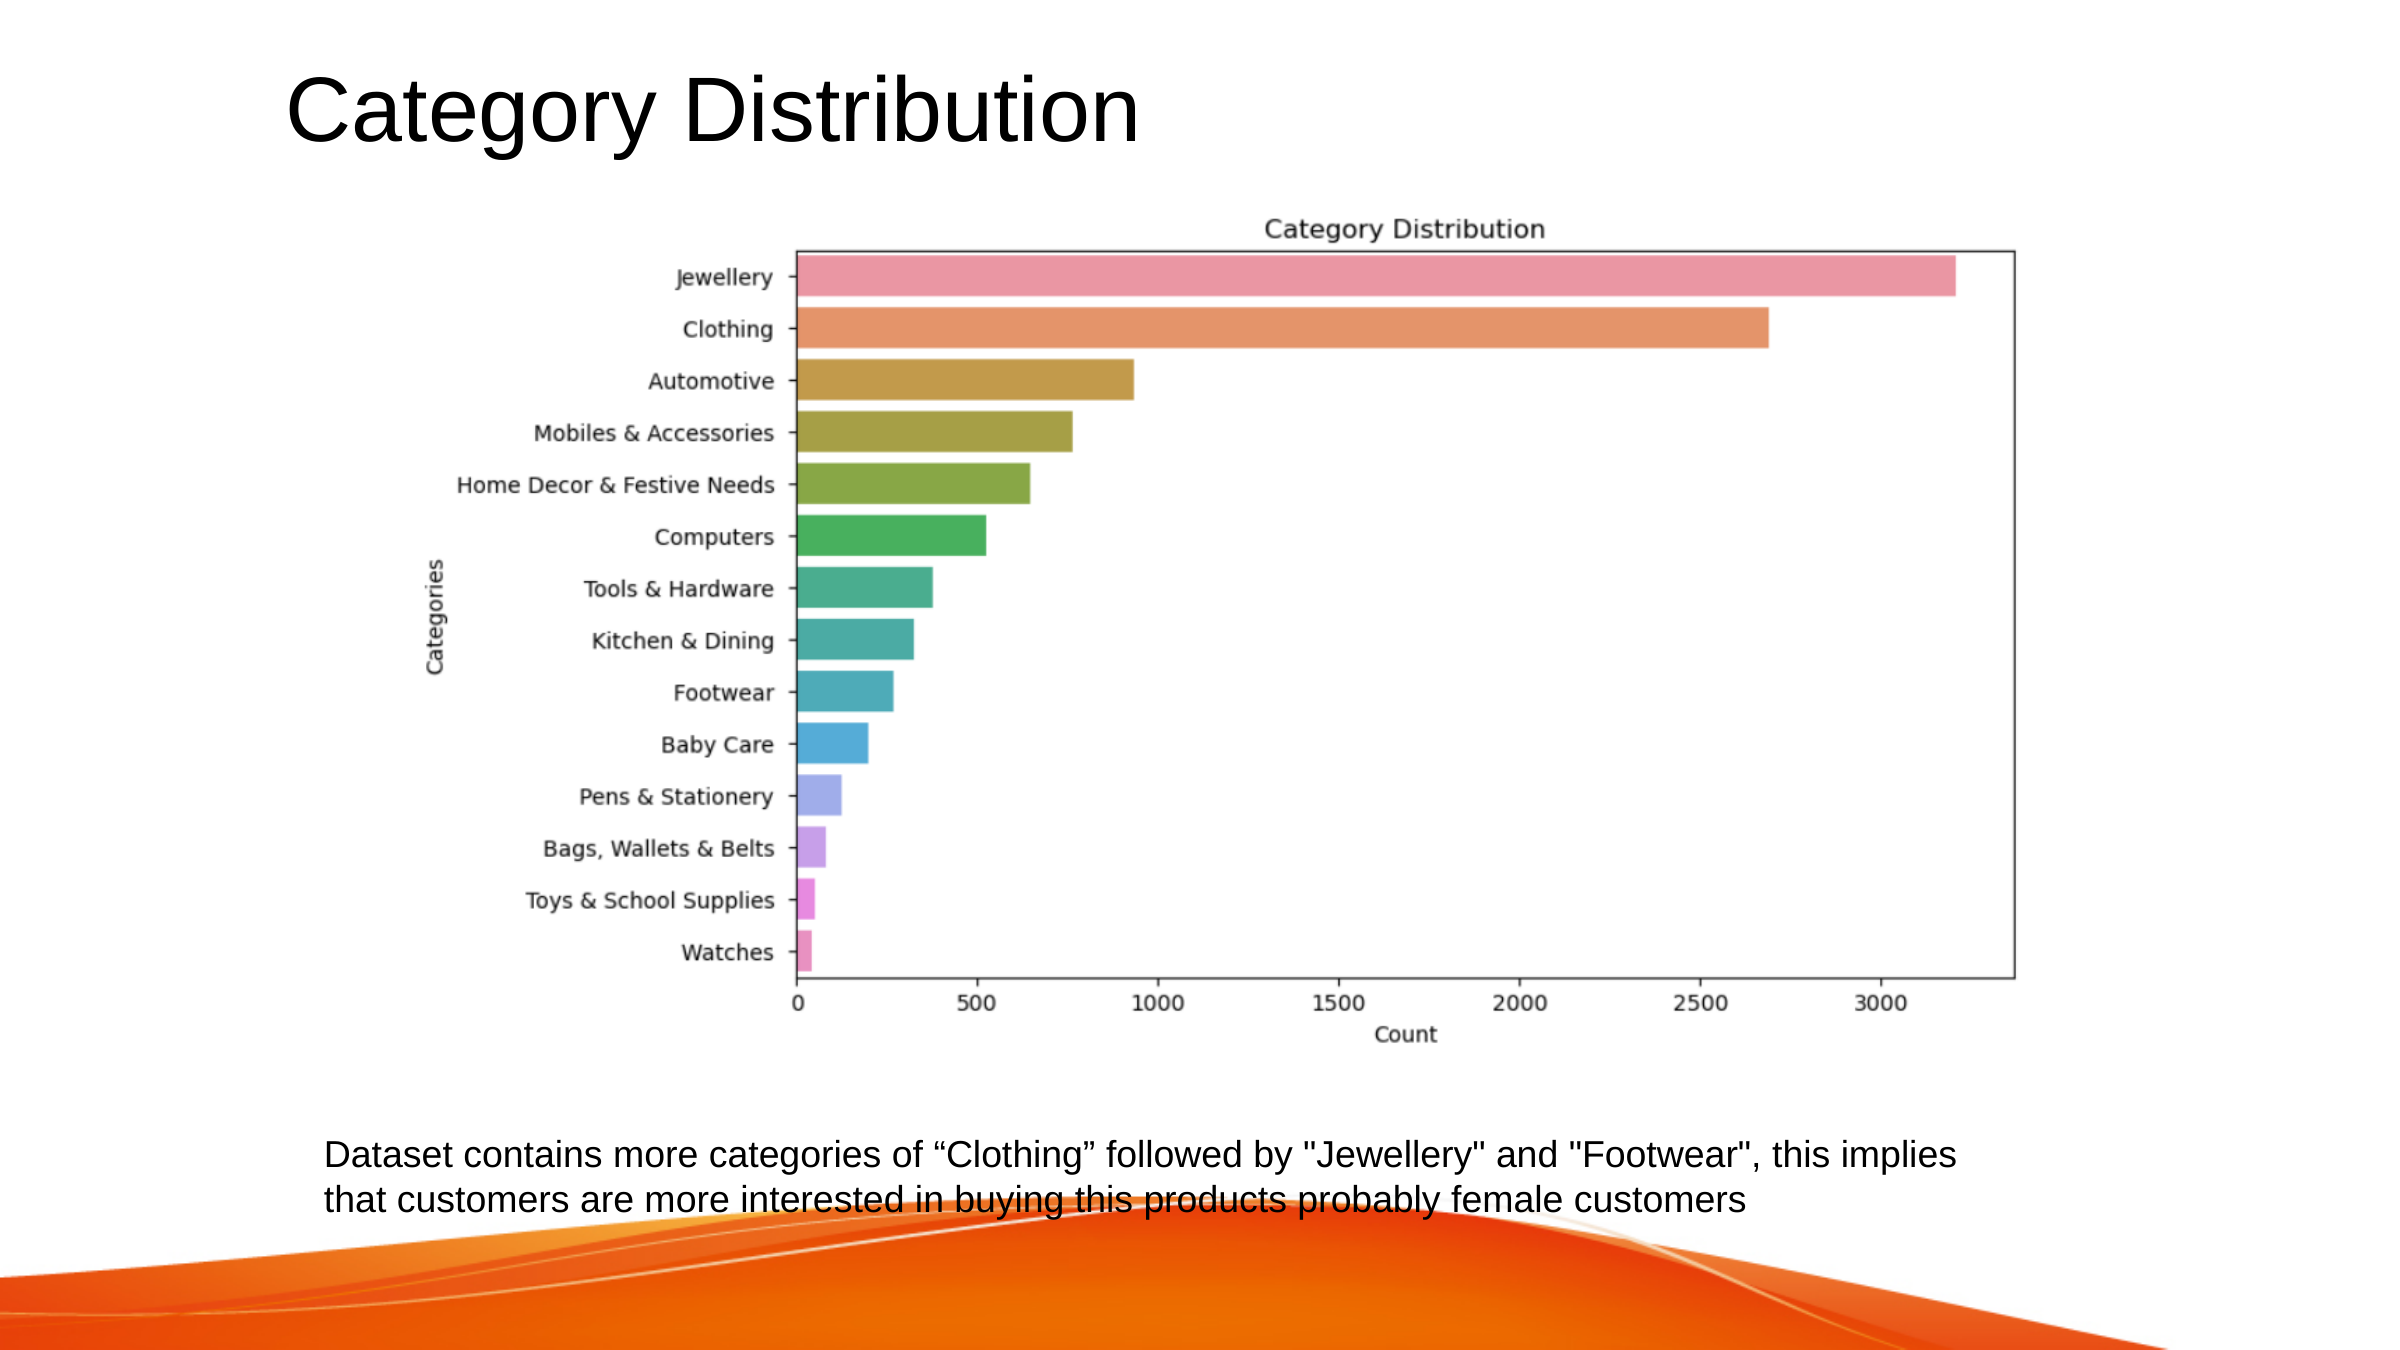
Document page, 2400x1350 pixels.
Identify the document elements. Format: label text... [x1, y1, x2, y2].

text_box Dataset contains more categories of “Clothing” followed by "Jewellery" and "Footwear", this implies that customers are more interested in buying this products probably female customers [309, 1123, 1982, 1228]
text_box Category Distribution [270, 41, 1584, 167]
picture [0, 0, 2400, 1350]
